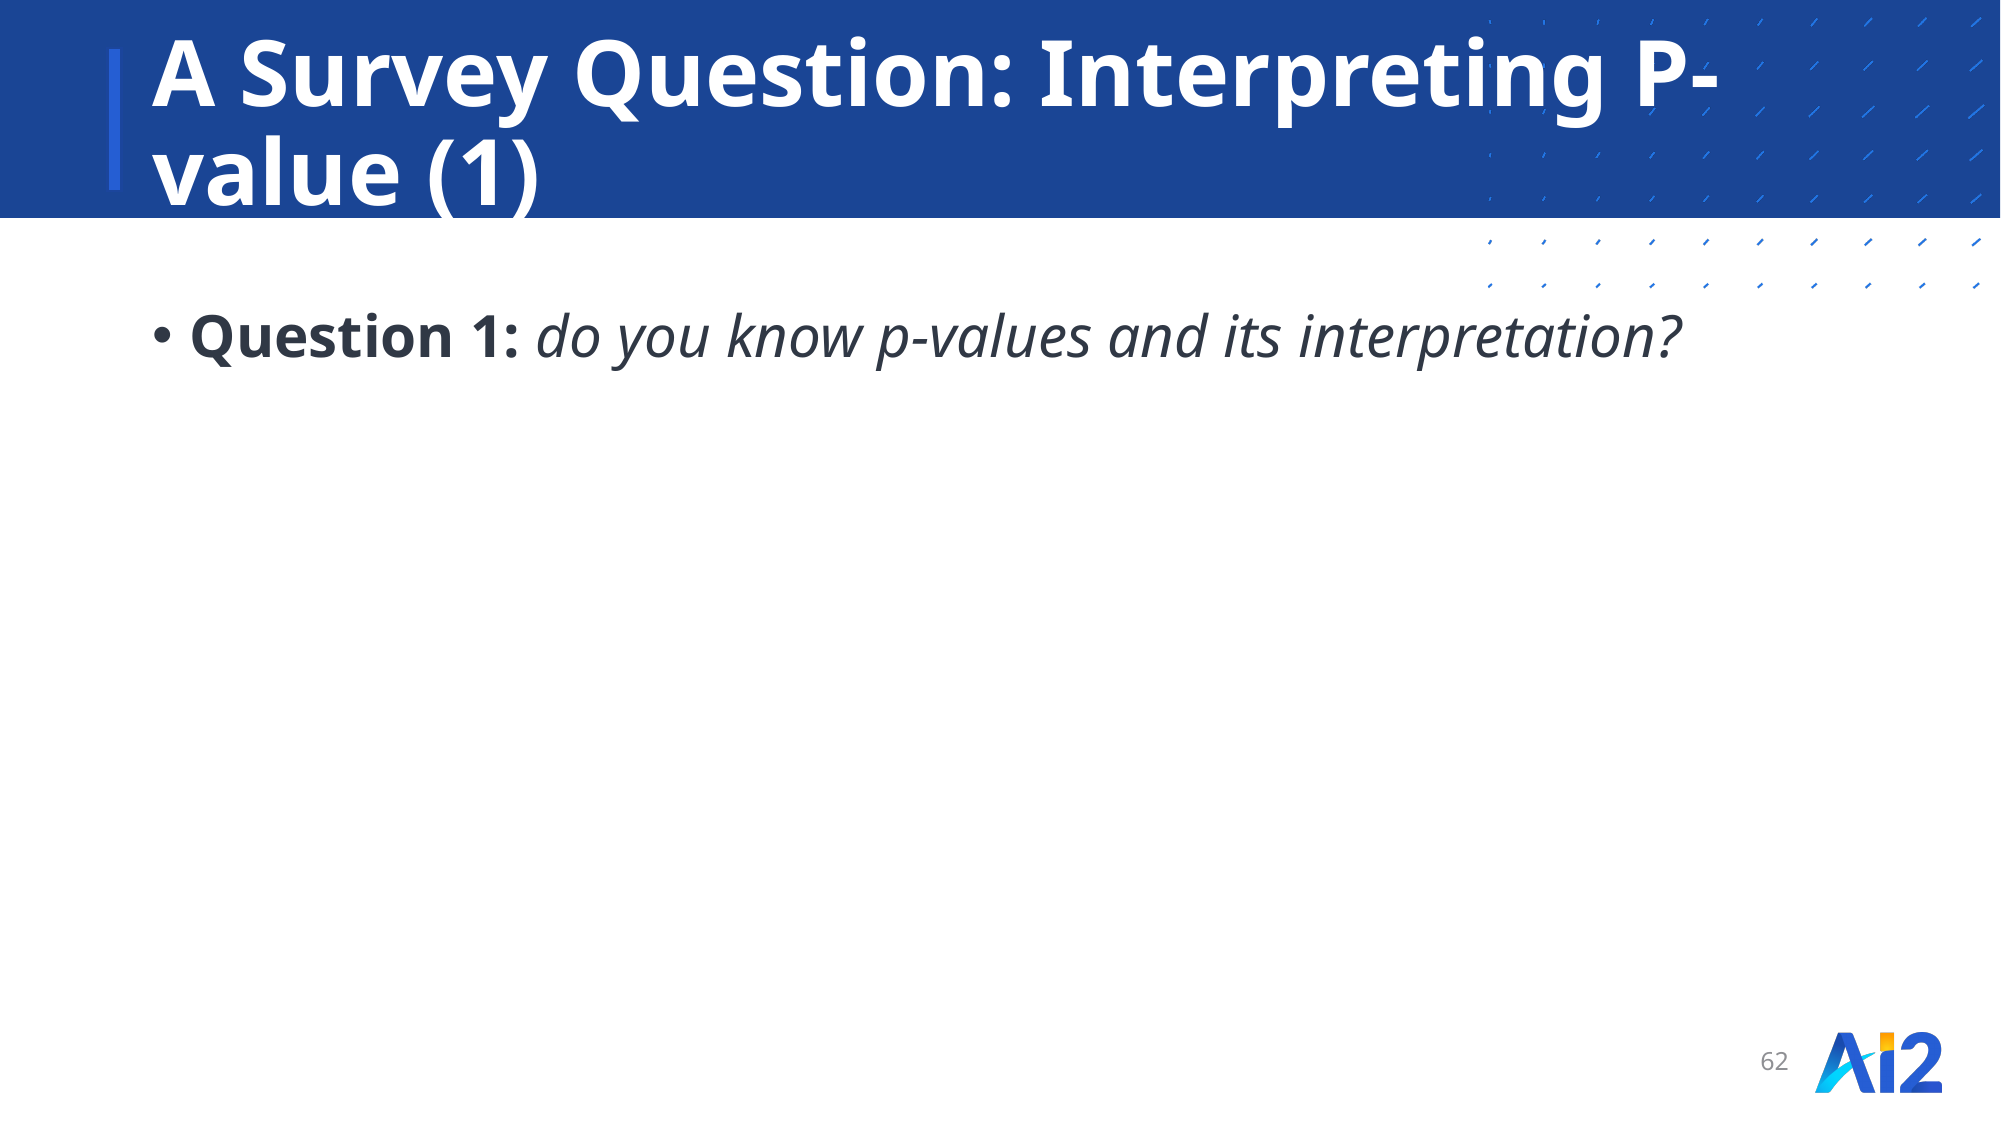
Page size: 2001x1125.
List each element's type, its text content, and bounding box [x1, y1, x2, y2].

picture [1487, 0, 2000, 289]
slide_number 62 [1716, 1032, 1804, 1093]
list Question 1: do you know p-values and its interpretation? [137, 299, 1863, 1014]
title A Survey Question: Interpreting P-value (1) [137, 47, 1863, 206]
picture [1815, 1032, 1942, 1093]
